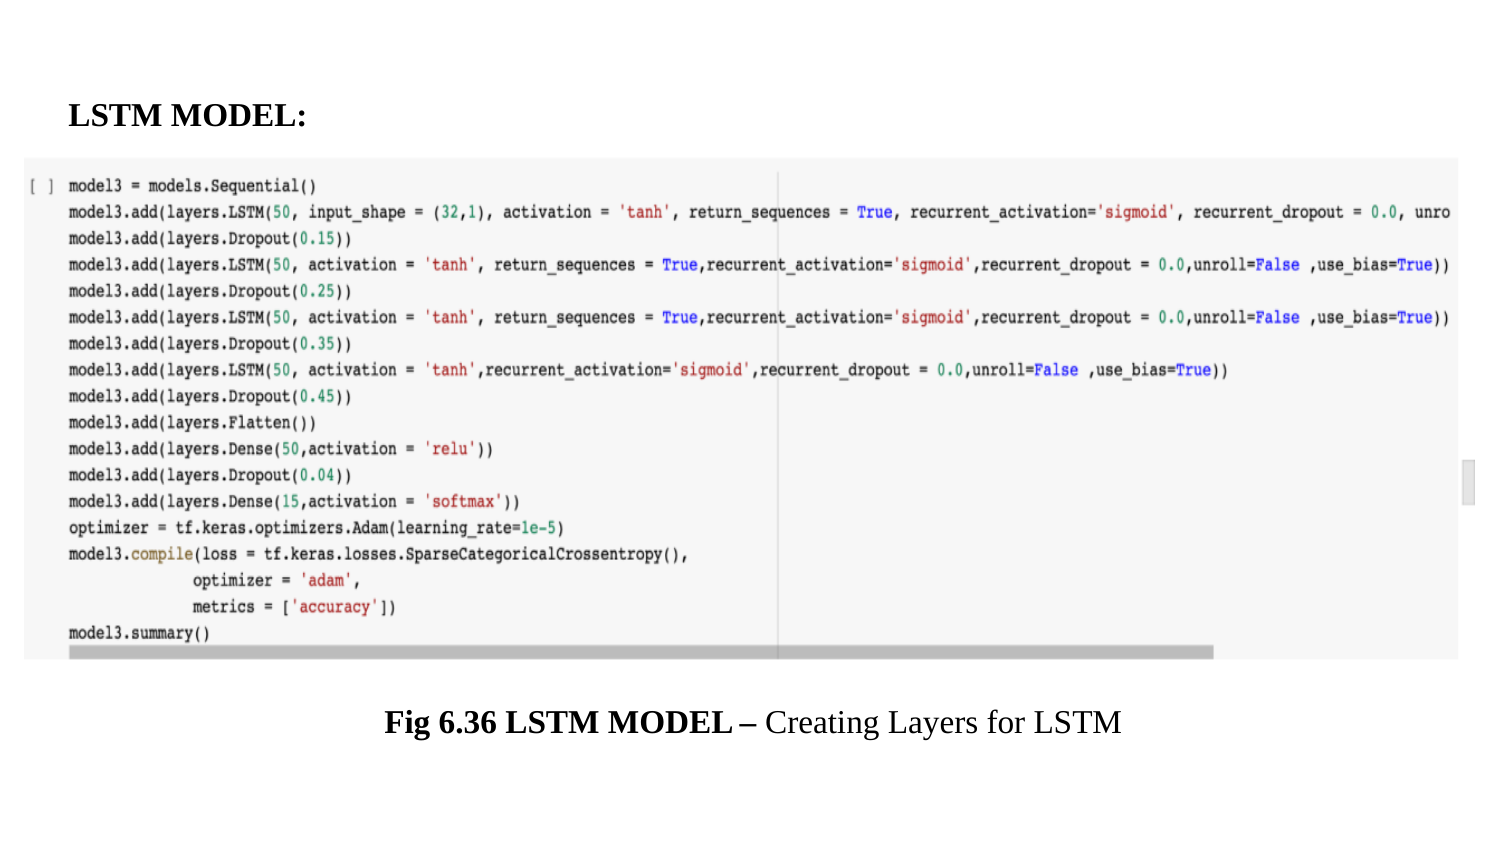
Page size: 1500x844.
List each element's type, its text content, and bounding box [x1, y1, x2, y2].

list Fig 6.36 LSTM MODEL – Creating Layers for LSTM [334, 687, 1173, 788]
picture [24, 151, 1476, 664]
text_box LSTM MODEL: [53, 78, 1228, 149]
